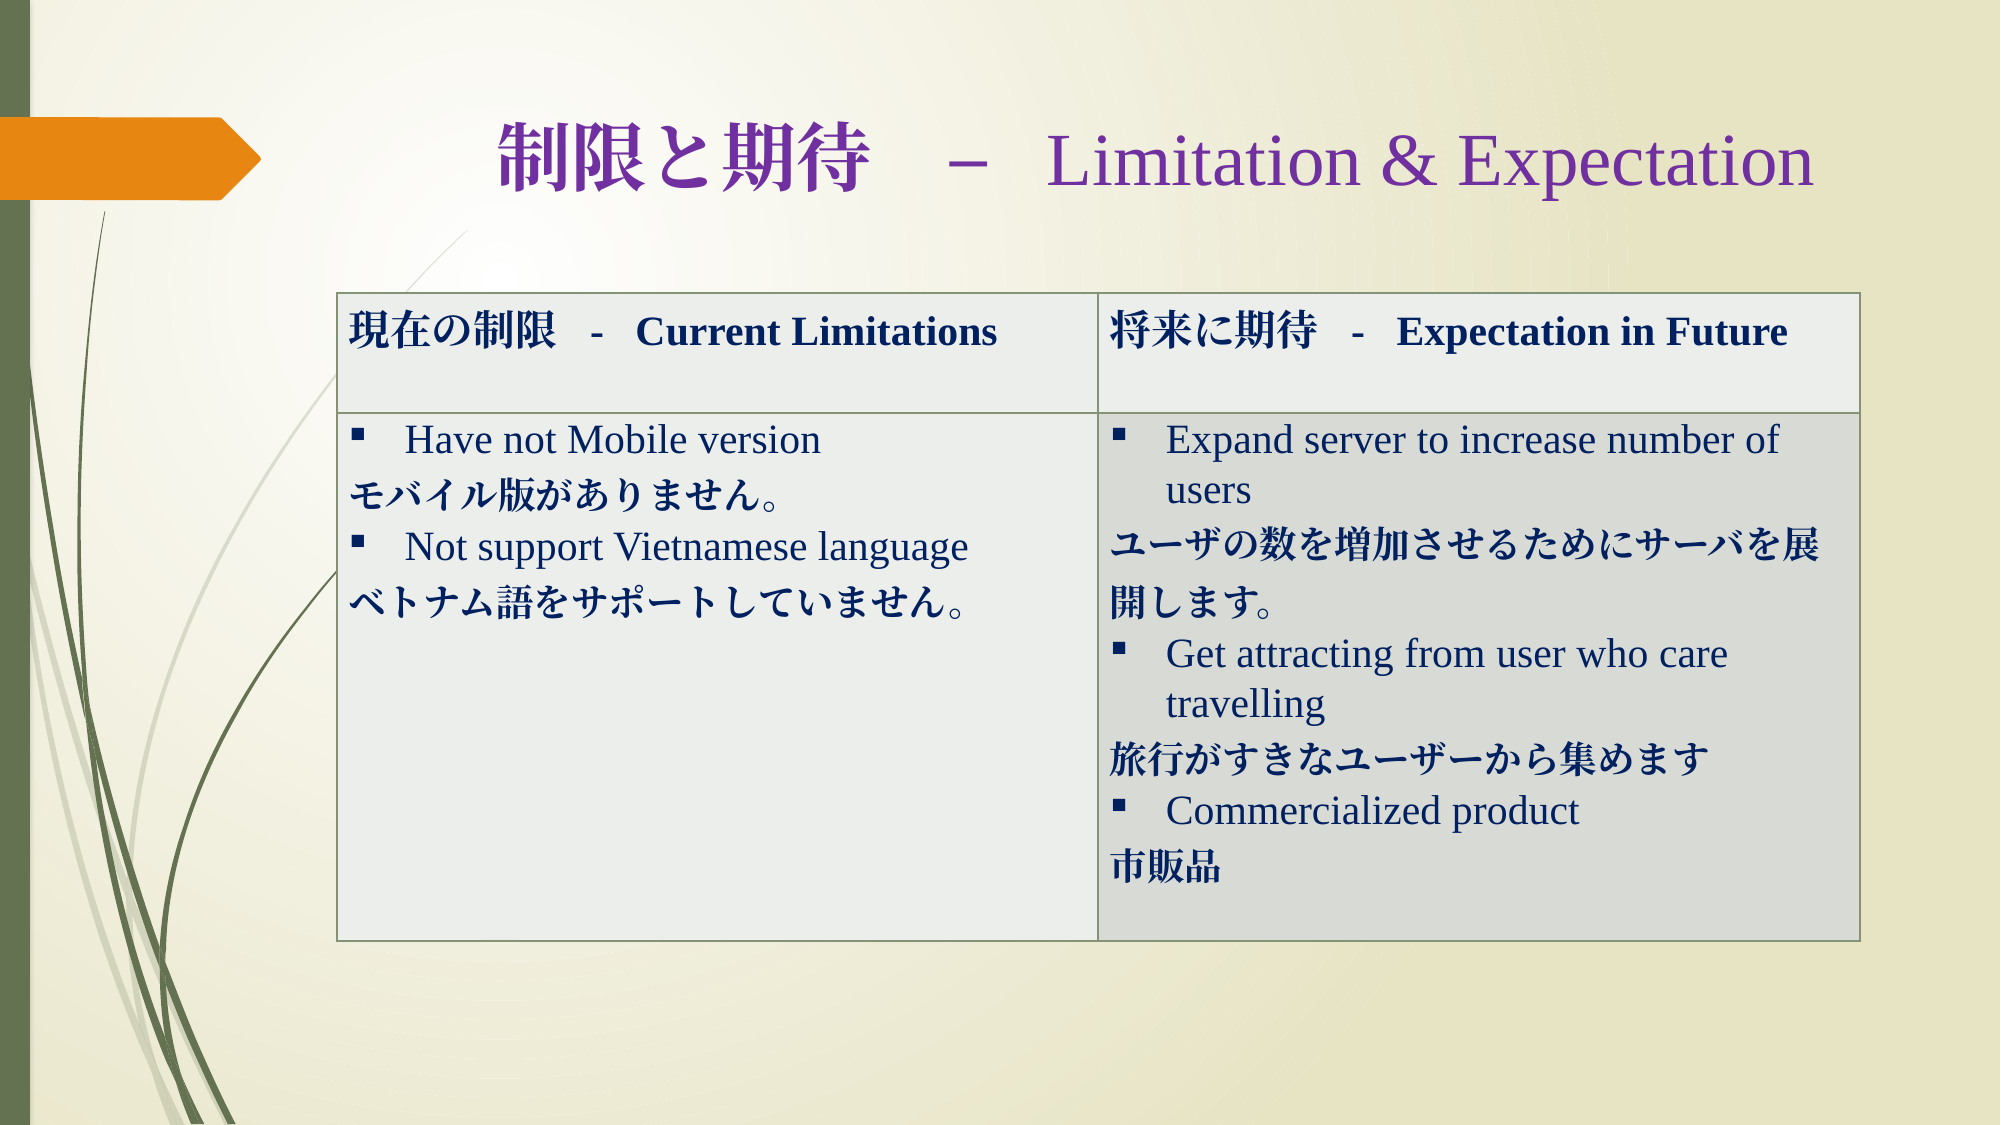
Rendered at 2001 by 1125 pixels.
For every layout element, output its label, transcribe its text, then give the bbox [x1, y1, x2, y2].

table_cell Expand server to increase number of users ユーザの数を増加させるためにサーバを展開します。 Get attracting from user who care travelling 旅行がすきなユーザーから集めます Commercialized product 市販品 [1099, 414, 1859, 940]
table_header 将来に期待 - Expectation in Future [1099, 294, 1859, 412]
title 制限と期待 – Limitation & Expectation [425, 102, 1888, 224]
table_header 現在の制限 - Current Limitations [338, 294, 1097, 412]
table_cell Have not Mobile version モバイル版がありません。 Not support Vietnamese language ベトナム語をサポートしていません。 [338, 414, 1097, 940]
